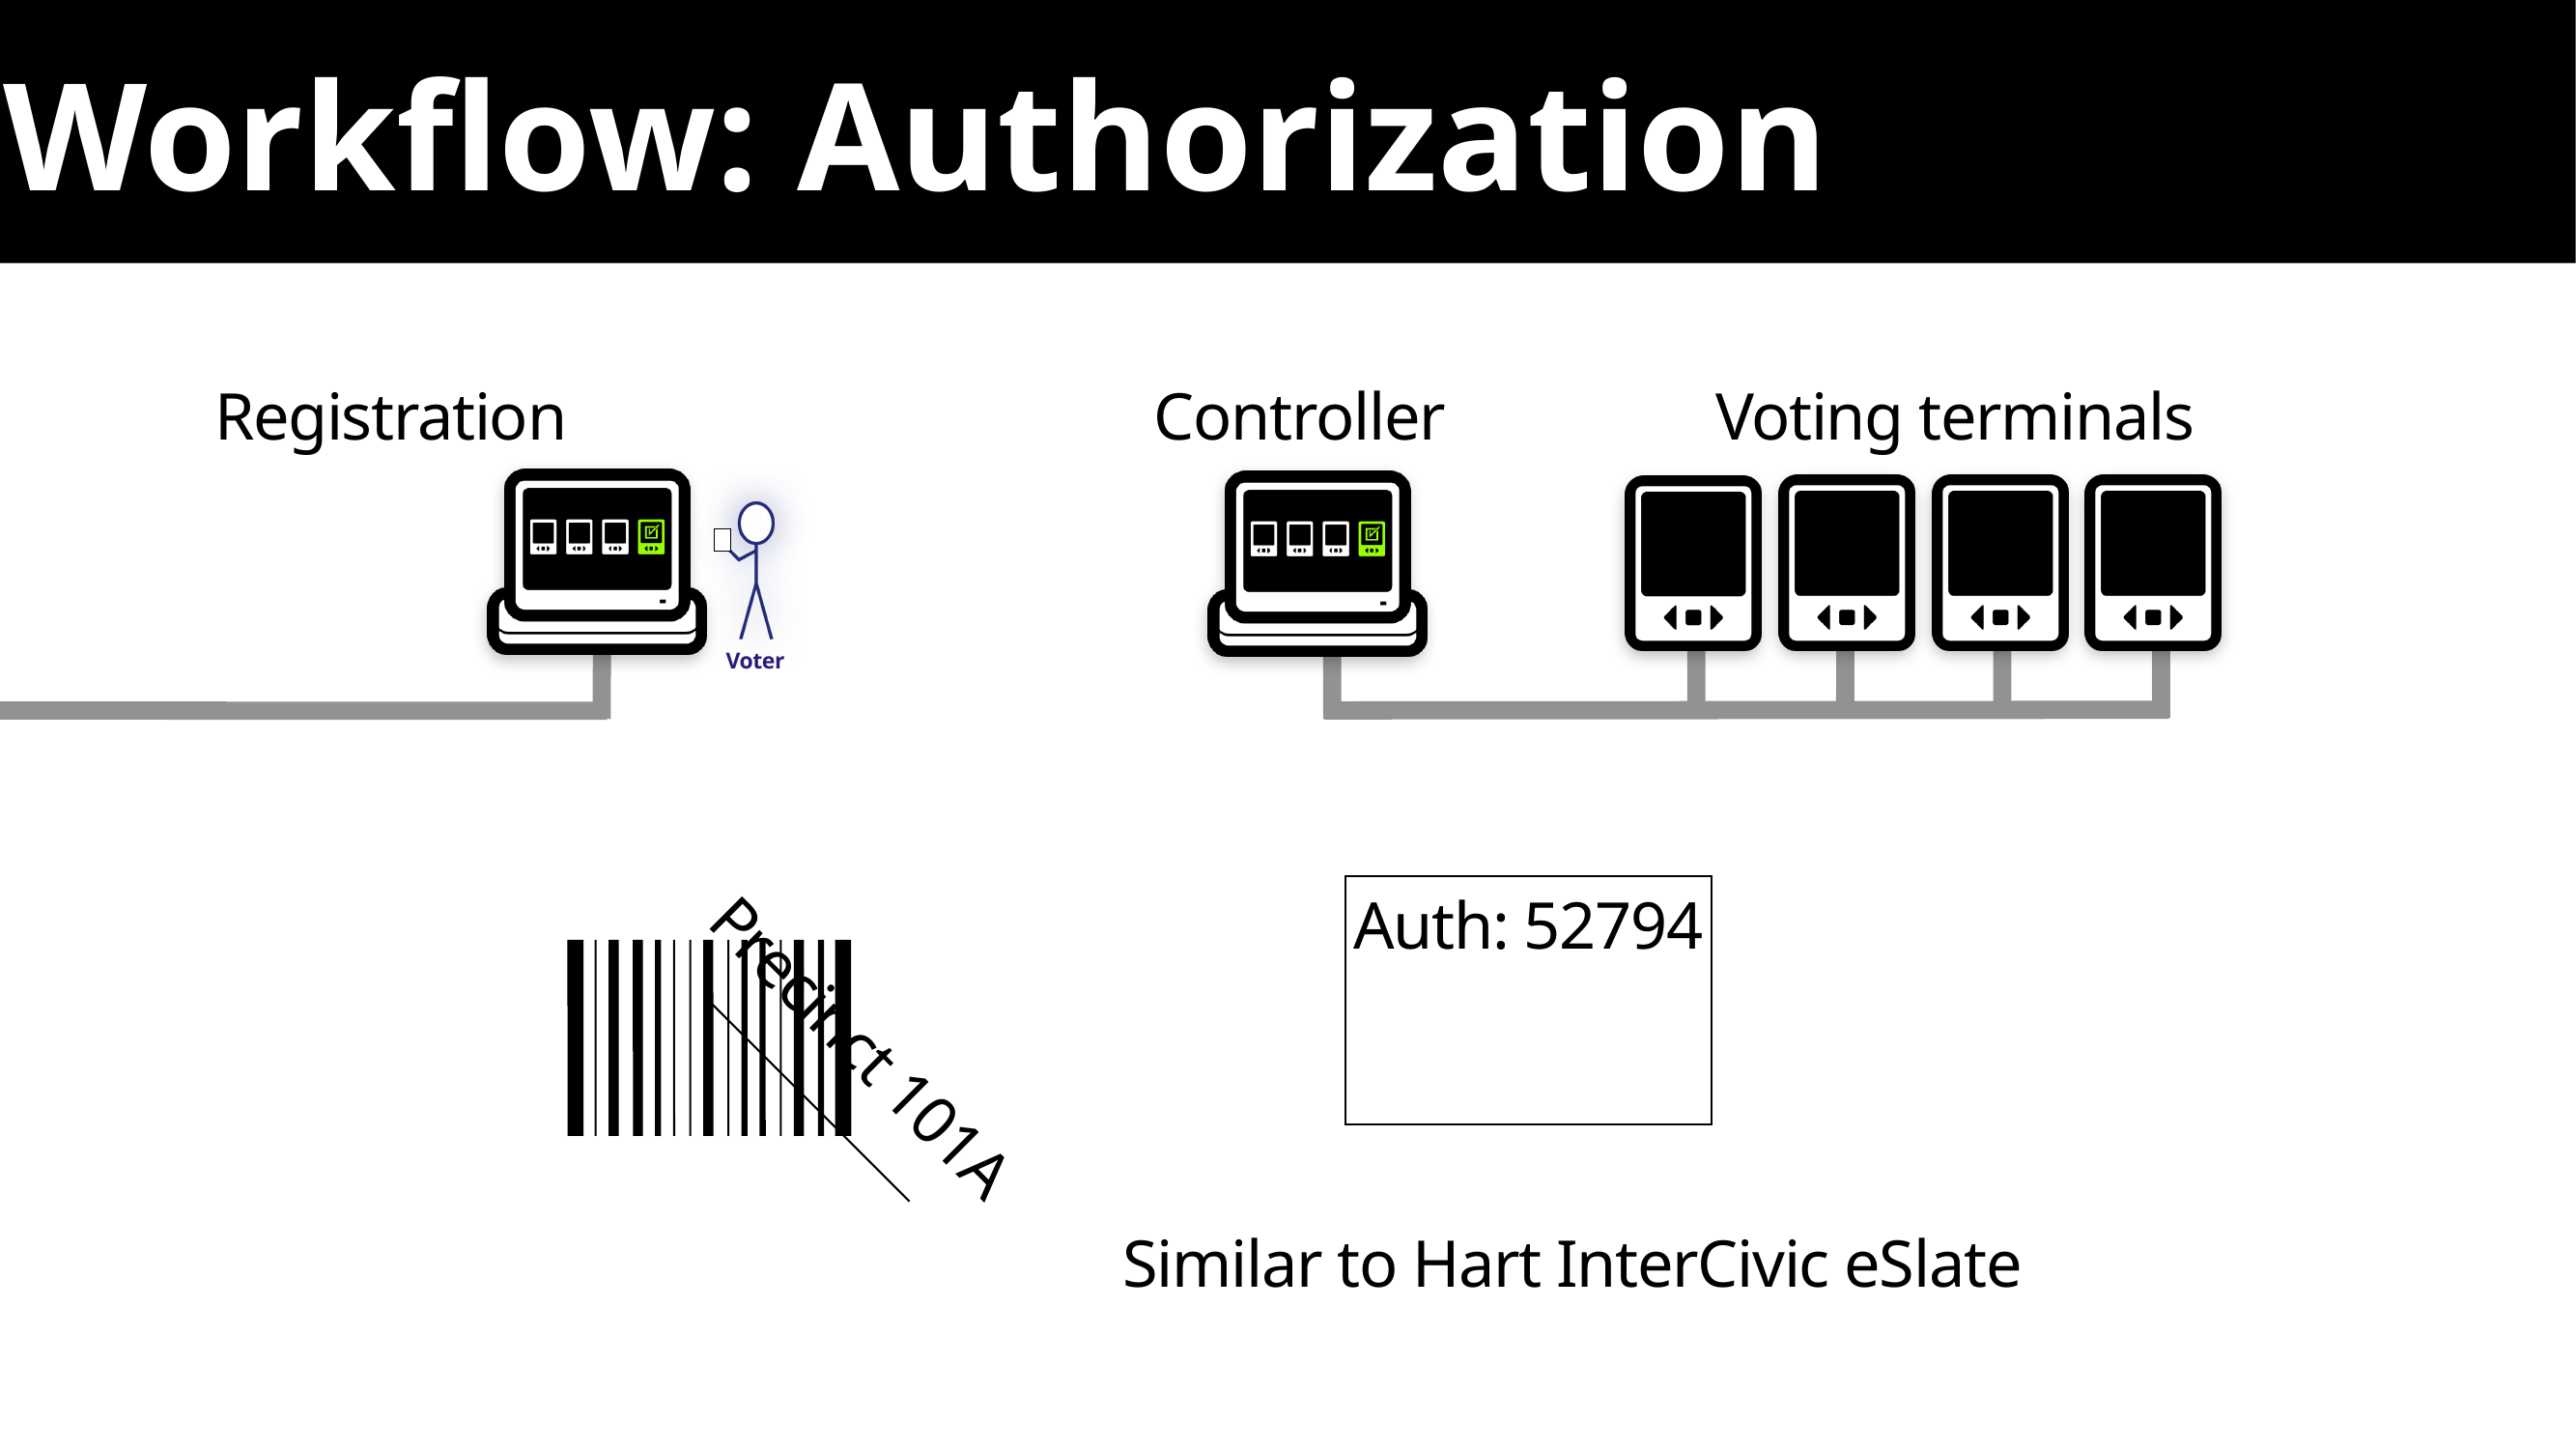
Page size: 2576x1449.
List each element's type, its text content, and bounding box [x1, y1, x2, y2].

picture [486, 469, 707, 655]
picture [1624, 475, 1762, 652]
text_box Registration [206, 367, 576, 462]
text_box Controller [1146, 367, 1455, 462]
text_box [0, 615, 608, 720]
picture [1778, 474, 1916, 651]
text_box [714, 501, 792, 682]
picture [1206, 469, 1428, 657]
picture [2084, 474, 2222, 651]
title Workflow: Authorization [0, 0, 2576, 265]
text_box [575, 939, 910, 1202]
picture [1931, 474, 2069, 651]
text_box Voting terminals [1707, 367, 2204, 462]
text_box Auth: 52794 [1345, 876, 1712, 1124]
text_box Similar to Hart InterCivic eSlate [1114, 1214, 2031, 1309]
